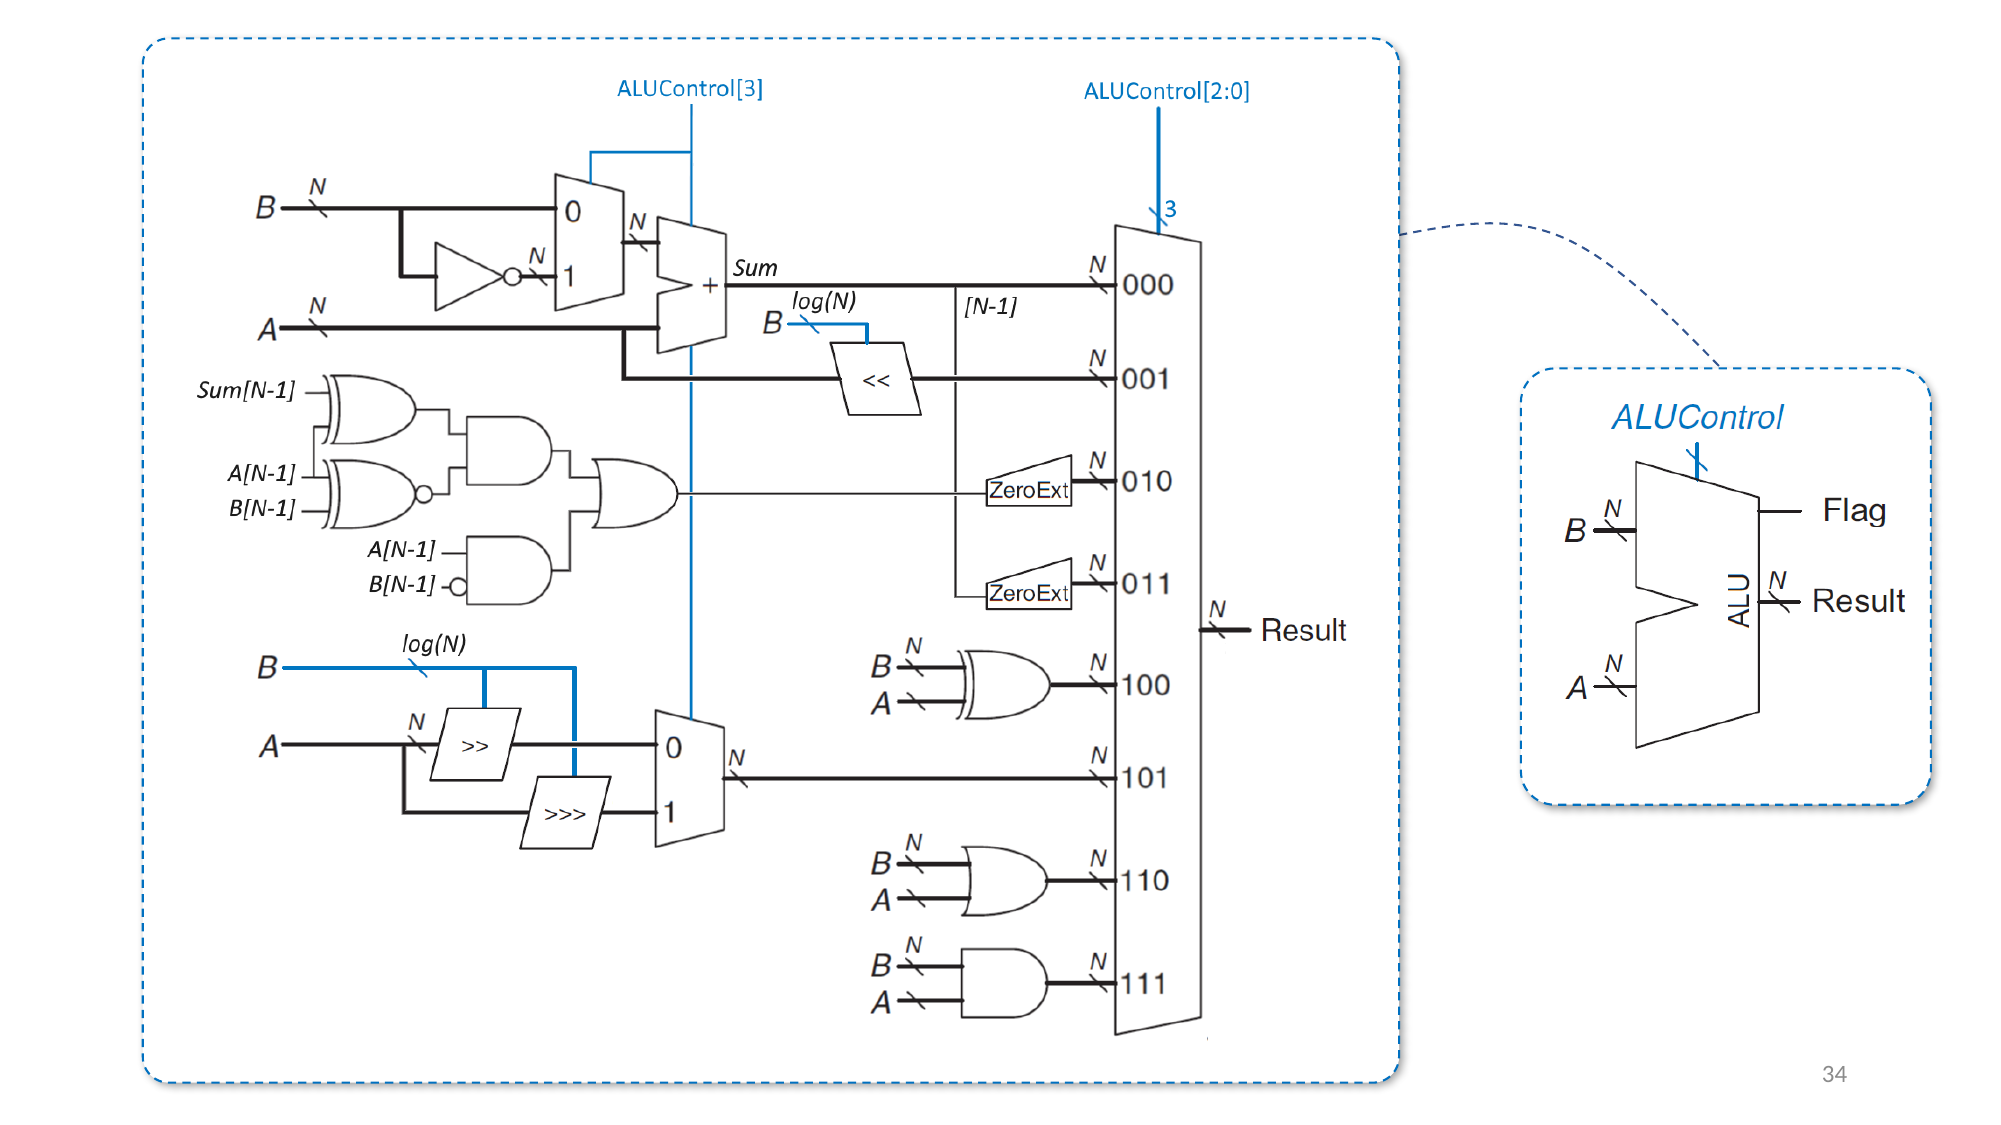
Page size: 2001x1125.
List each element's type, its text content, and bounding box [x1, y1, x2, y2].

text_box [1400, 223, 1931, 805]
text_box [142, 38, 1400, 1083]
slide_number 34 [1412, 1042, 1863, 1103]
